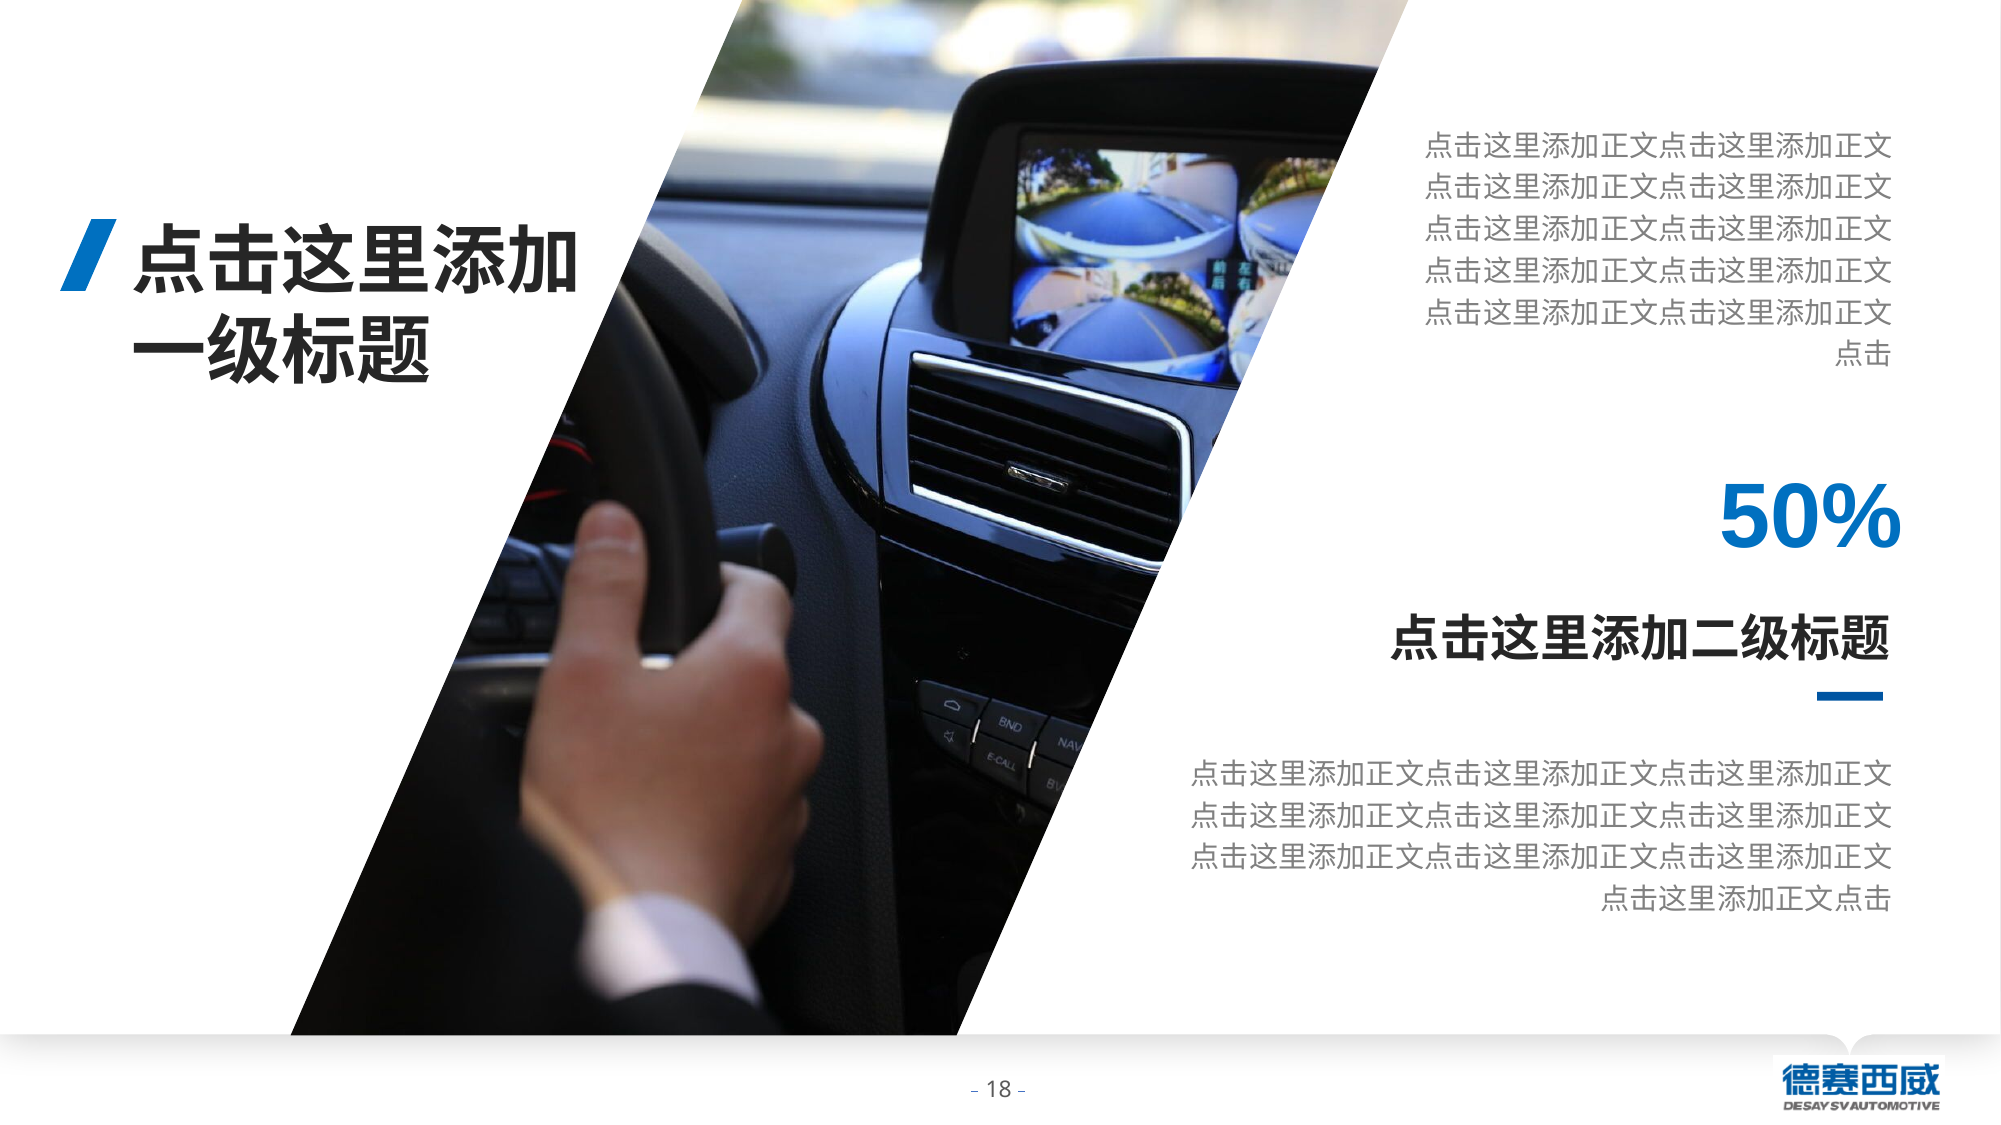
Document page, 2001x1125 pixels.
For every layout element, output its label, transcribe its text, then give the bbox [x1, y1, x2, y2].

text_box 点击这里添加正文点击这里添加正文点击这里添加正文点击这里添加正文点击这里添加正文点击这里添加正文点击这里添加正文点击这里添加正文点击这里添加正文点击这里添加正文点击 [1409, 741, 1908, 923]
text_box 点击这里添加二级标题 [1409, 598, 1905, 674]
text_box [60, 204, 669, 692]
picture [290, 0, 1409, 1036]
text_box 50% [1704, 448, 1918, 574]
text_box [1816, 691, 1884, 702]
text_box 点击这里添加正文点击这里添加正文点击这里添加正文点击这里添加正文点击这里添加正文点击这里添加正文点击这里添加正文点击这里添加正文点击这里添加正文点击这里添加正文点击 [1409, 113, 1908, 378]
picture [1773, 1055, 1945, 1121]
